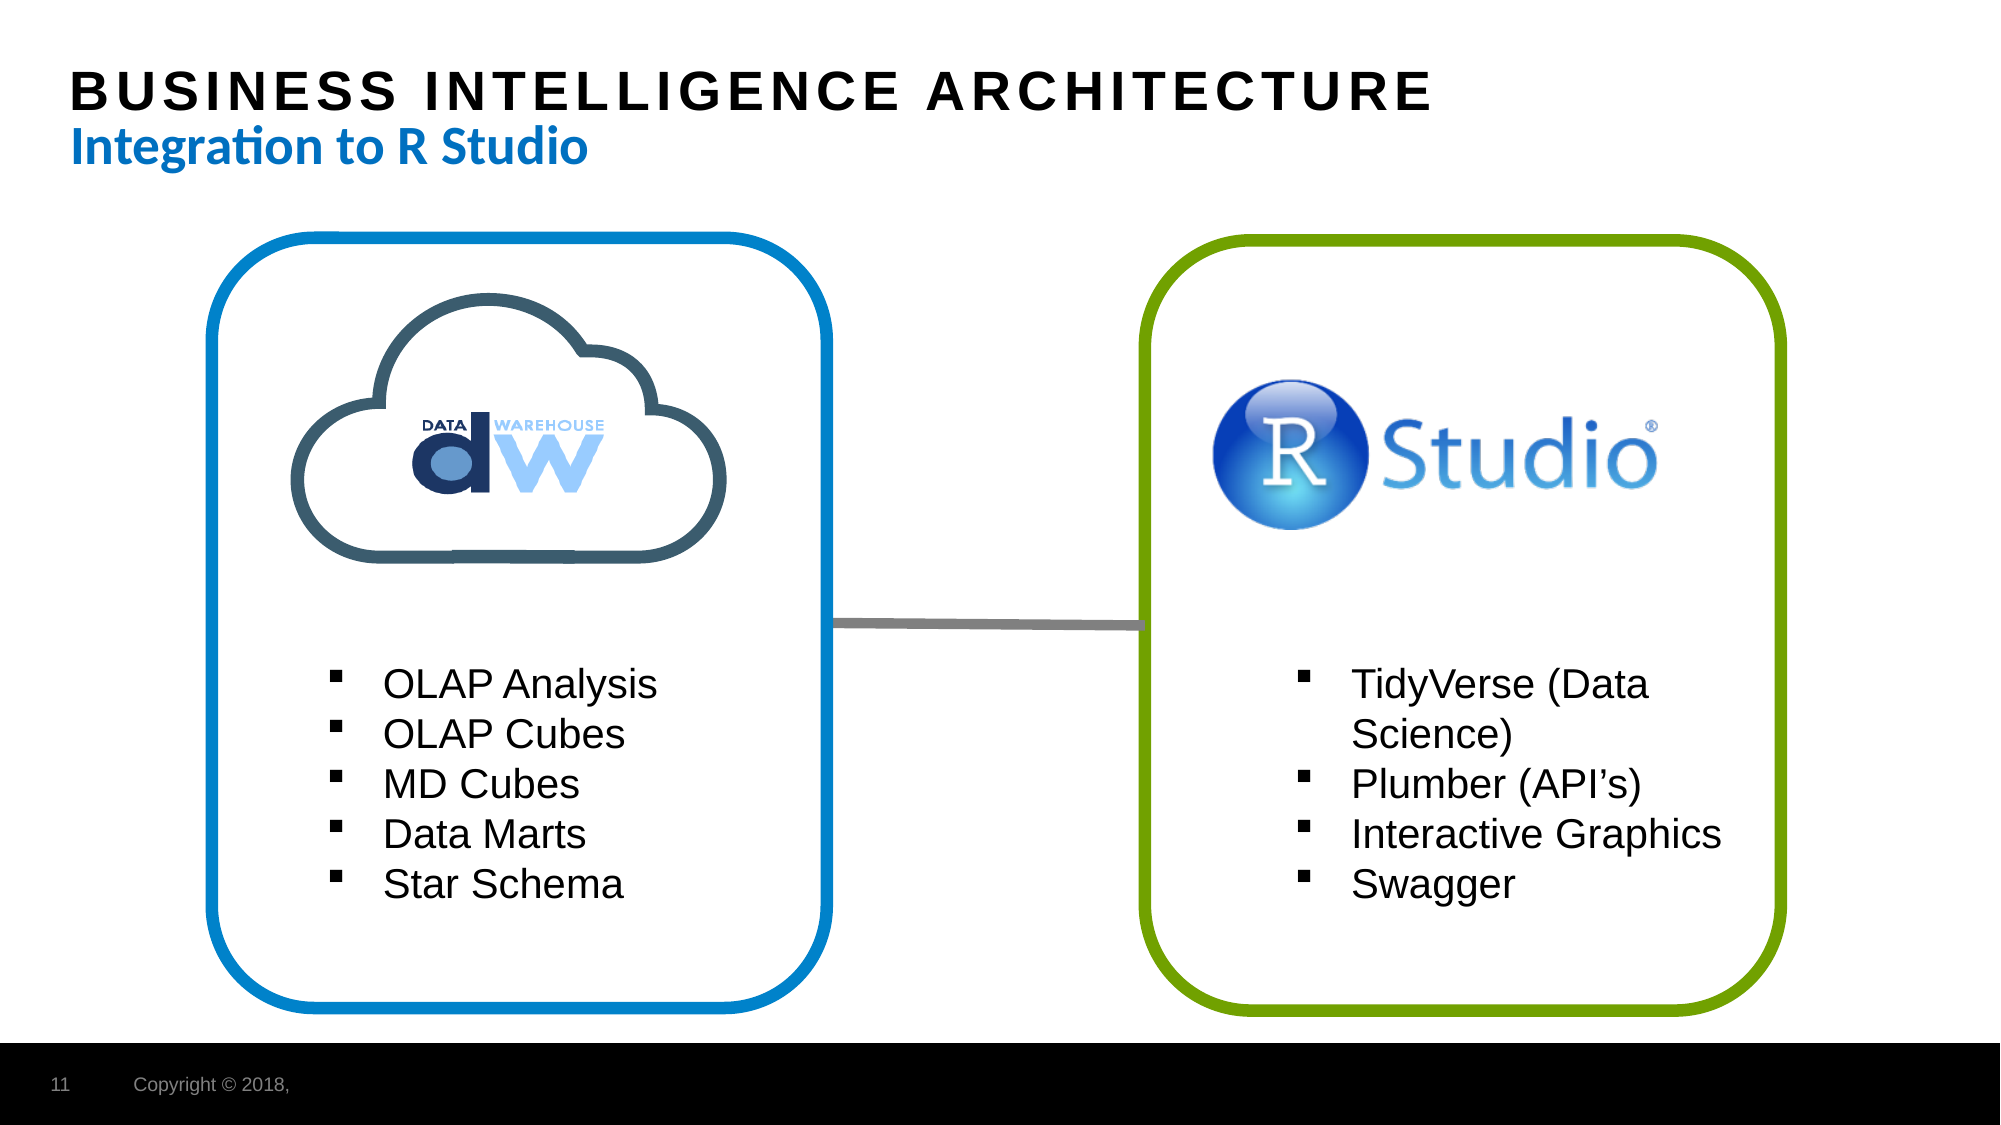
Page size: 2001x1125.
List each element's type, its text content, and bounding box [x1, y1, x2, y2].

picture [403, 382, 614, 545]
text_box BUSINESS INTELLIGENCE Architecture [69, 0, 1972, 123]
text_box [290, 292, 727, 564]
text_box [210, 236, 828, 1010]
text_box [826, 622, 1145, 626]
text_box OLAP Analysis OLAP Cubes MD Cubes Data Marts Star Schema [326, 656, 712, 974]
picture [1176, 327, 1750, 530]
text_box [1144, 240, 1781, 1011]
text_box Integration to R Studio [50, 95, 1878, 198]
